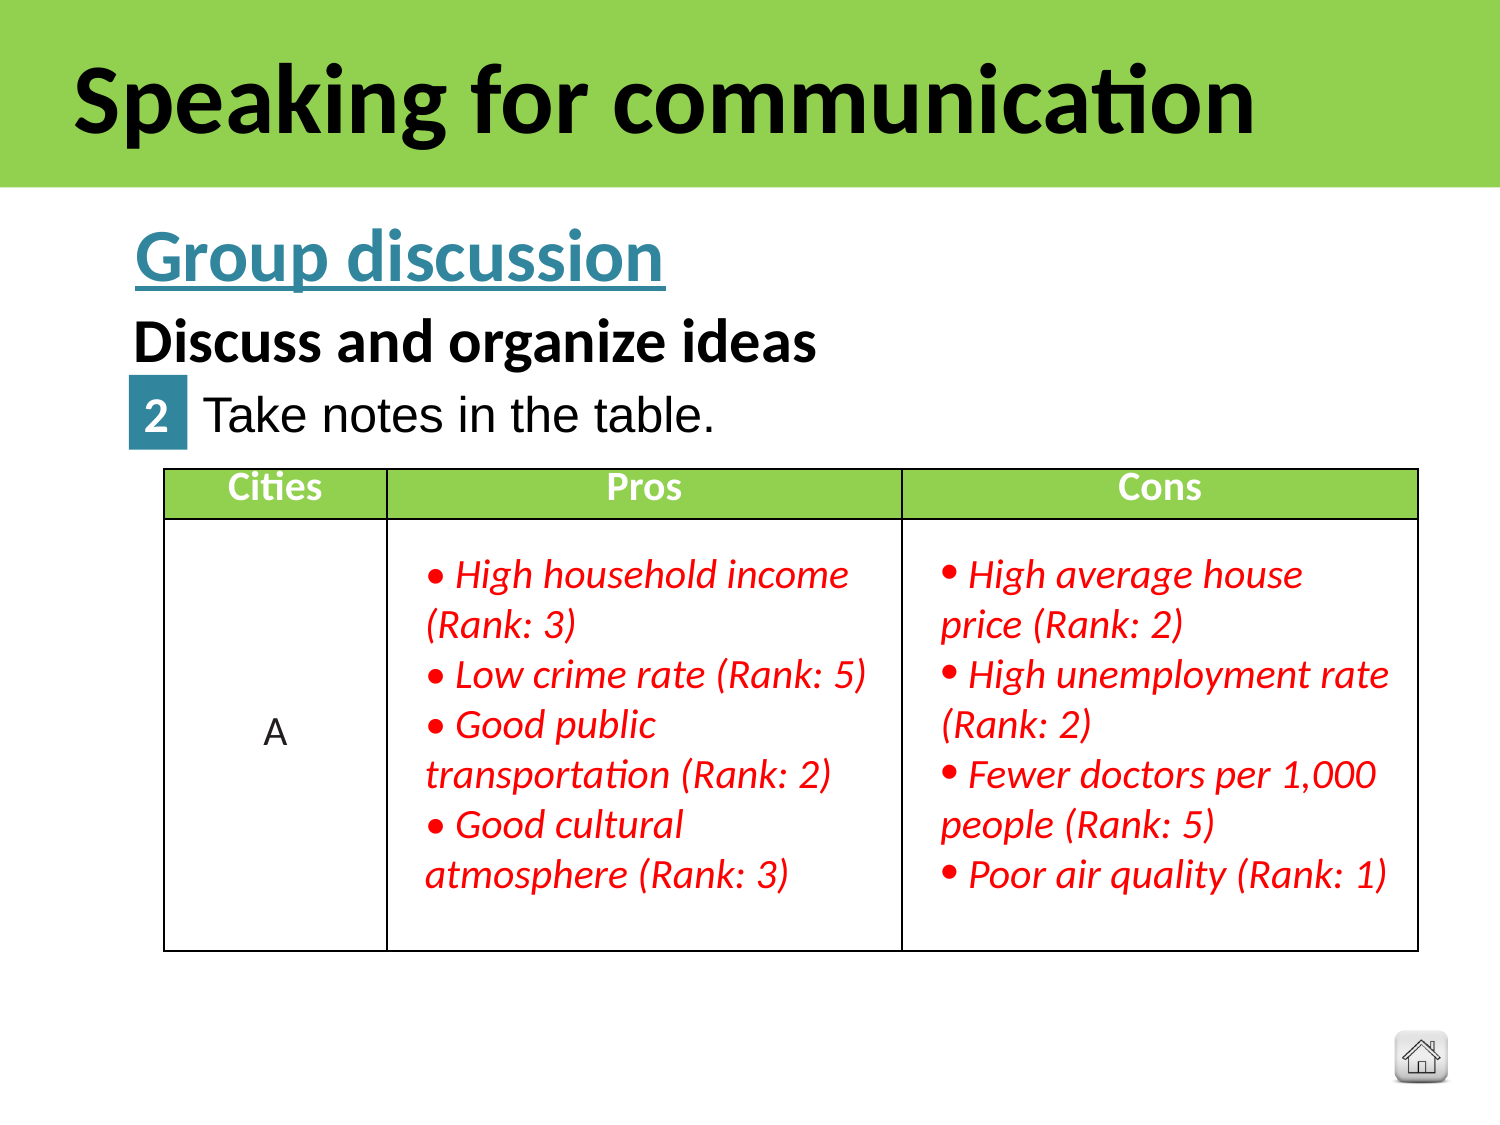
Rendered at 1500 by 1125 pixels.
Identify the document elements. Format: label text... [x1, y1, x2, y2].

table_cell [903, 520, 1417, 950]
text_box High average house price (Rank: 2) High unemployment rate (Rank: 2) Fewer doctors per 1,000 people (Rank: 5) Poor air quality (Rank: 1) [925, 539, 1407, 904]
text_box Group discussion [120, 199, 681, 292]
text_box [128, 374, 1290, 451]
text_box [914, 538, 1360, 689]
table_header Cons [903, 470, 1417, 518]
text_box Speaking for communication [0, 0, 1500, 190]
table_header Cities [165, 470, 386, 518]
table_header Pros [388, 470, 901, 518]
text_box • High household income (Rank: 3) • Low crime rate (Rank: 5) • Good public transportation (Rank: 2) • Good cultural atmosphere (Rank: 3) [410, 539, 891, 994]
text_box Discuss and organize ideas [118, 292, 891, 383]
table_cell A [165, 520, 386, 950]
table_cell [388, 520, 901, 950]
picture [1382, 1019, 1460, 1097]
